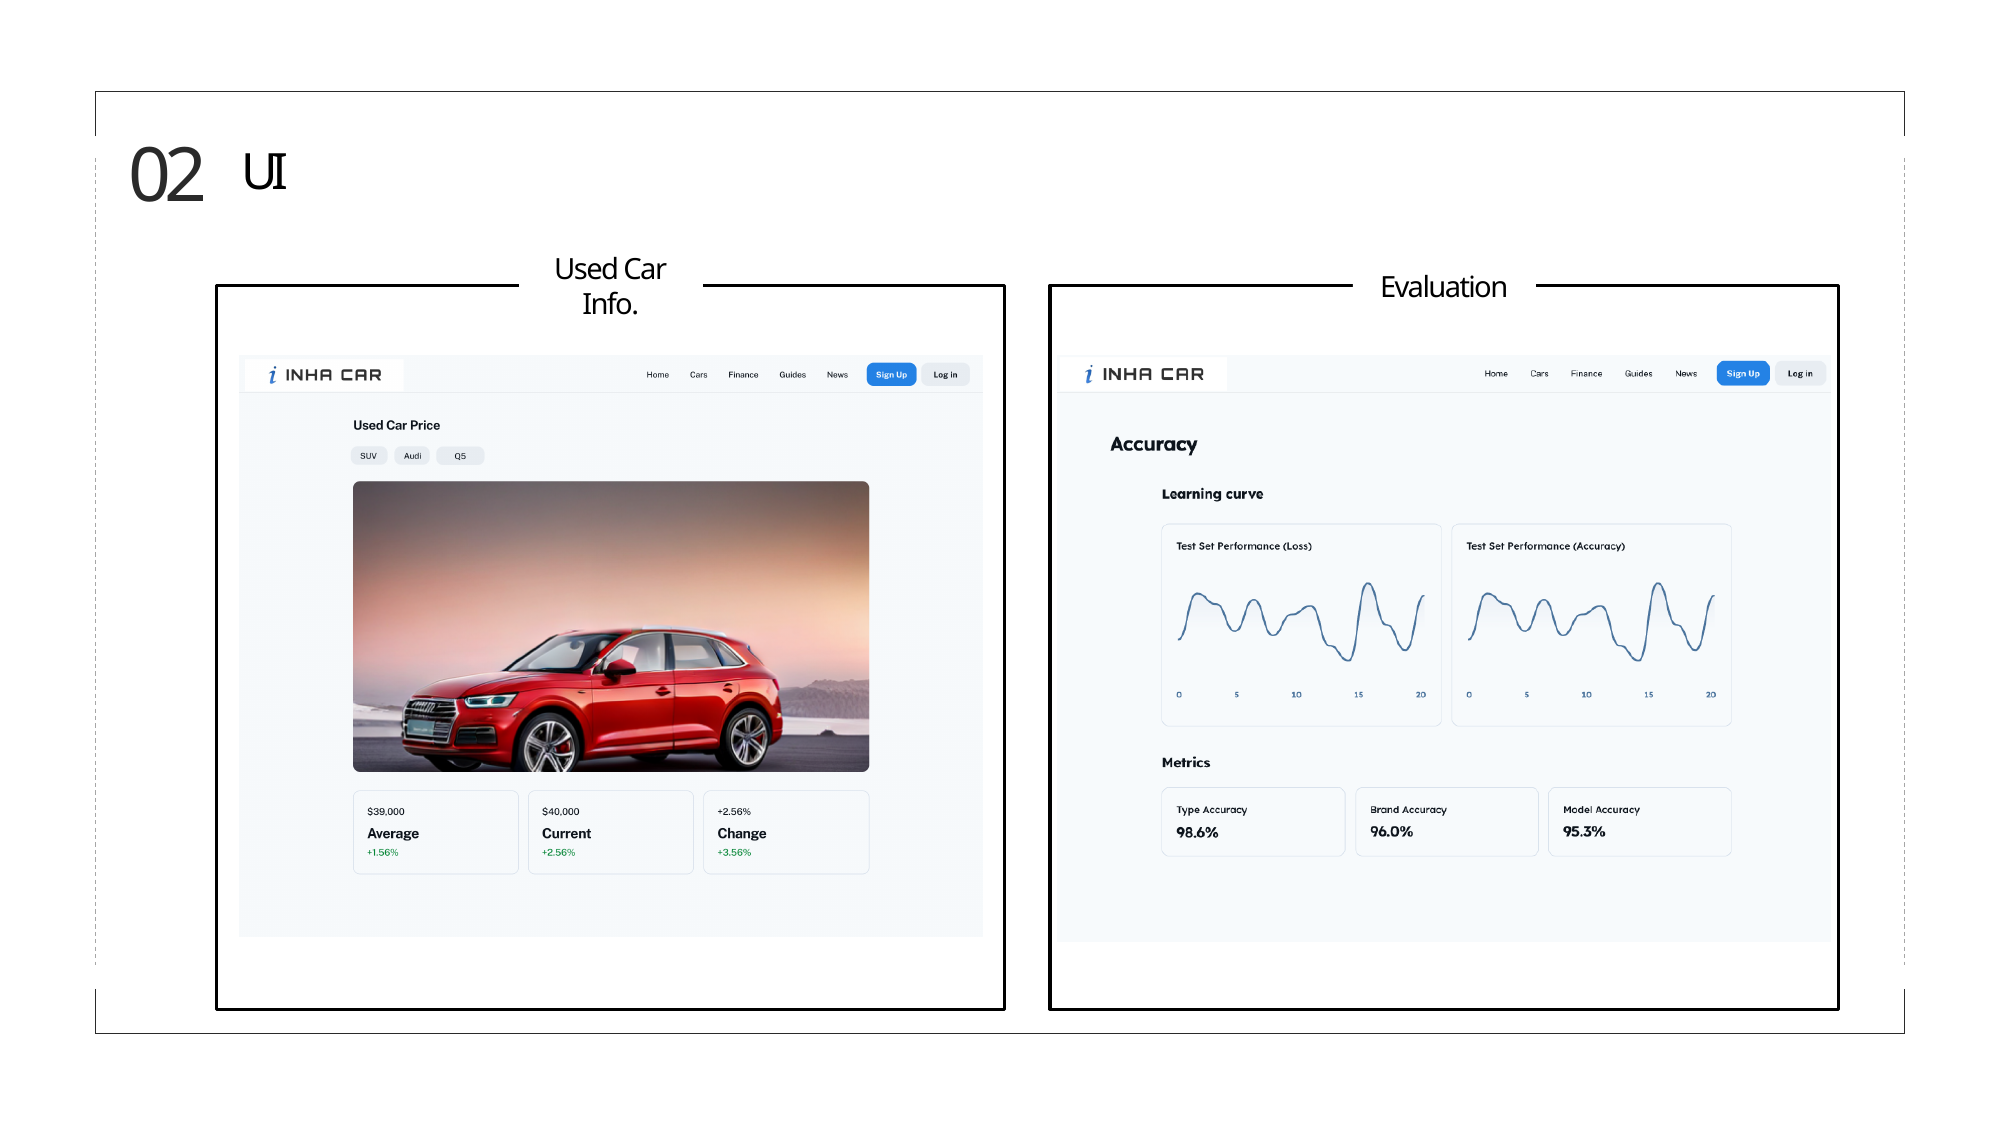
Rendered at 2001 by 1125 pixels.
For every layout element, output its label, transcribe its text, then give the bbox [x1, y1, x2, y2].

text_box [216, 247, 1005, 1010]
text_box UI [226, 131, 769, 207]
text_box [95, 988, 1905, 1034]
picture [239, 355, 983, 937]
picture [1057, 355, 1831, 942]
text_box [1049, 247, 1839, 1010]
text_box [95, 91, 1905, 137]
text_box 02 [119, 123, 217, 219]
